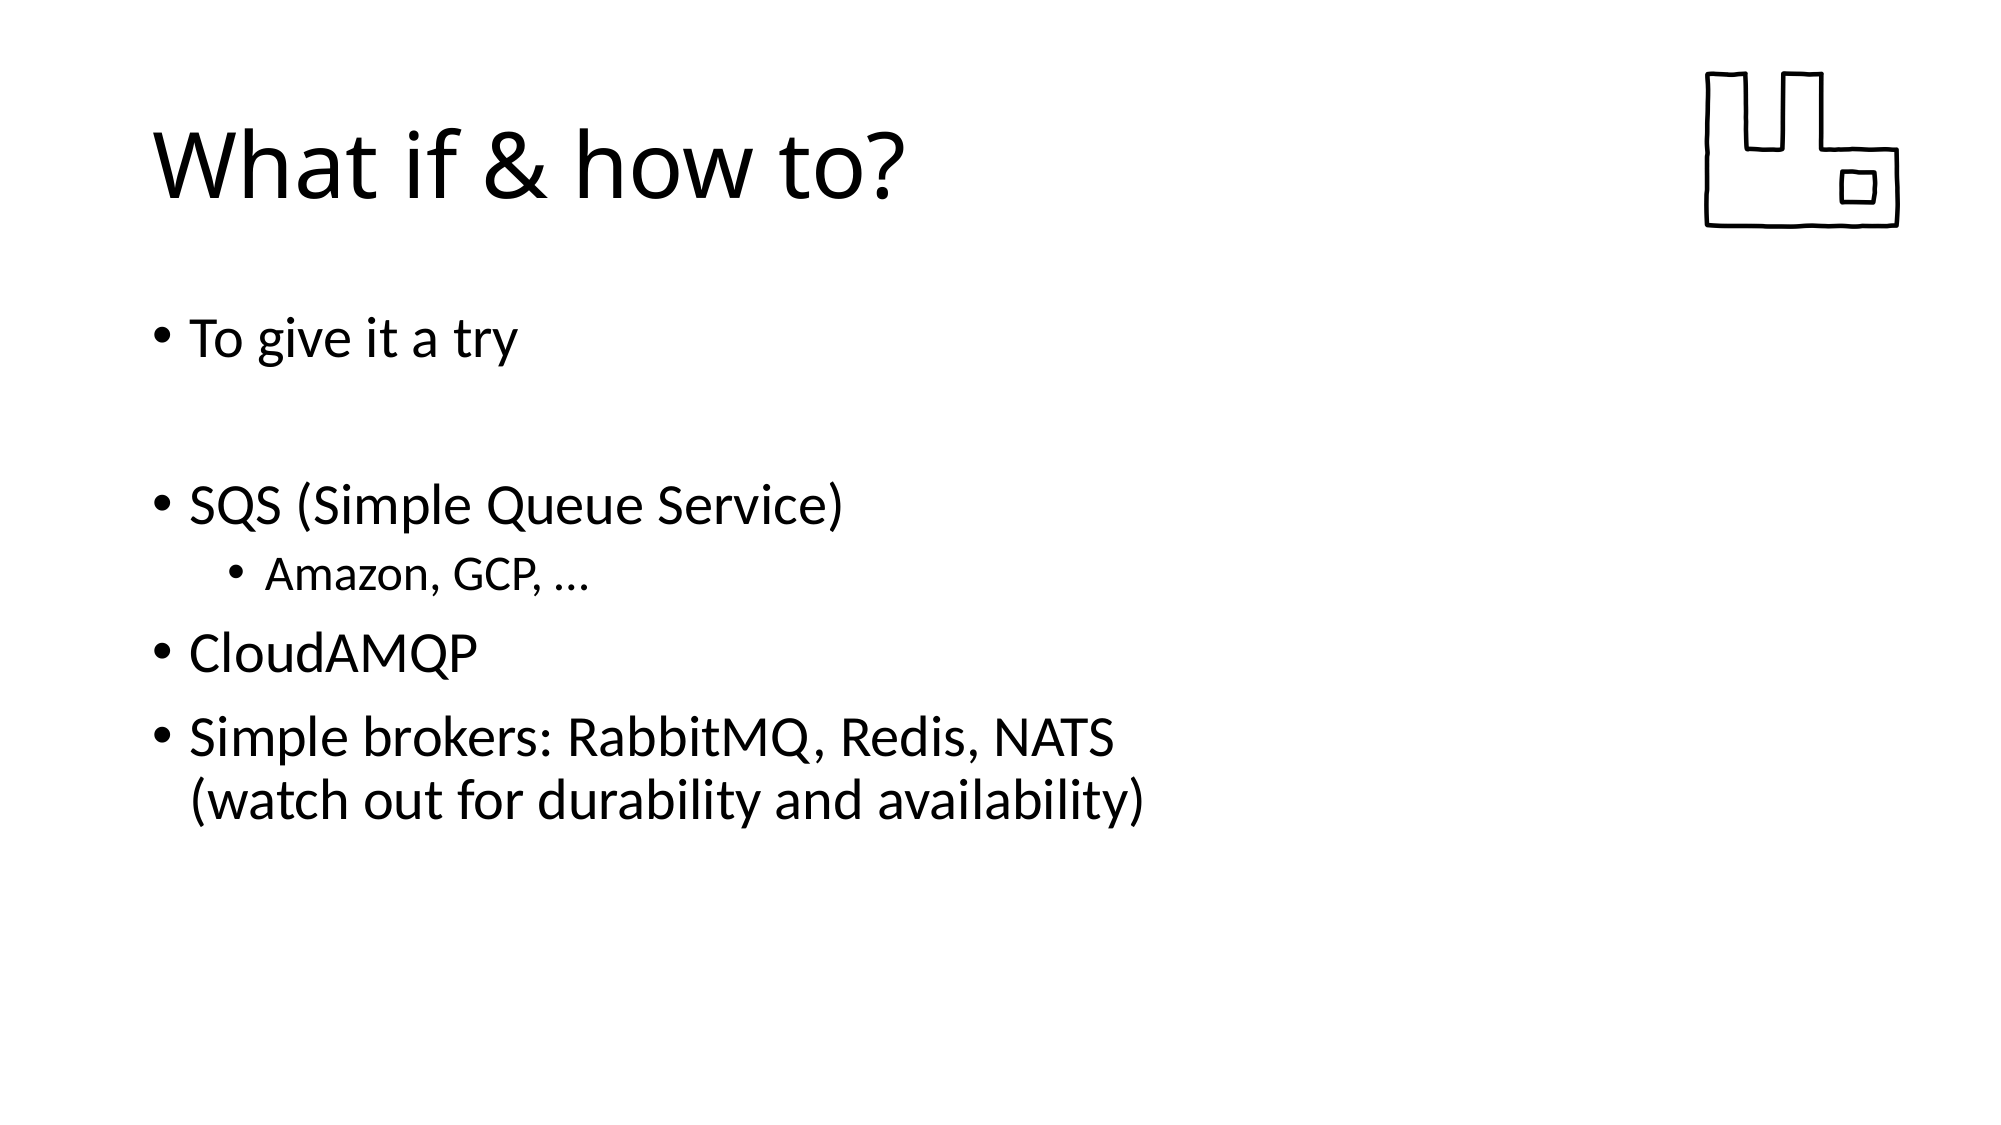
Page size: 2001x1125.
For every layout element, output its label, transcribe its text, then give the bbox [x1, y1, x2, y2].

list To give it a try SQS (Simple Queue Service) Amazon, GCP, … CloudAMQP Simple brokers: RabbitMQ, Redis, NATS (watch out for durability and availability) [137, 299, 1863, 1014]
title What if & how to? [137, 59, 1863, 278]
picture [1699, 66, 1905, 234]
